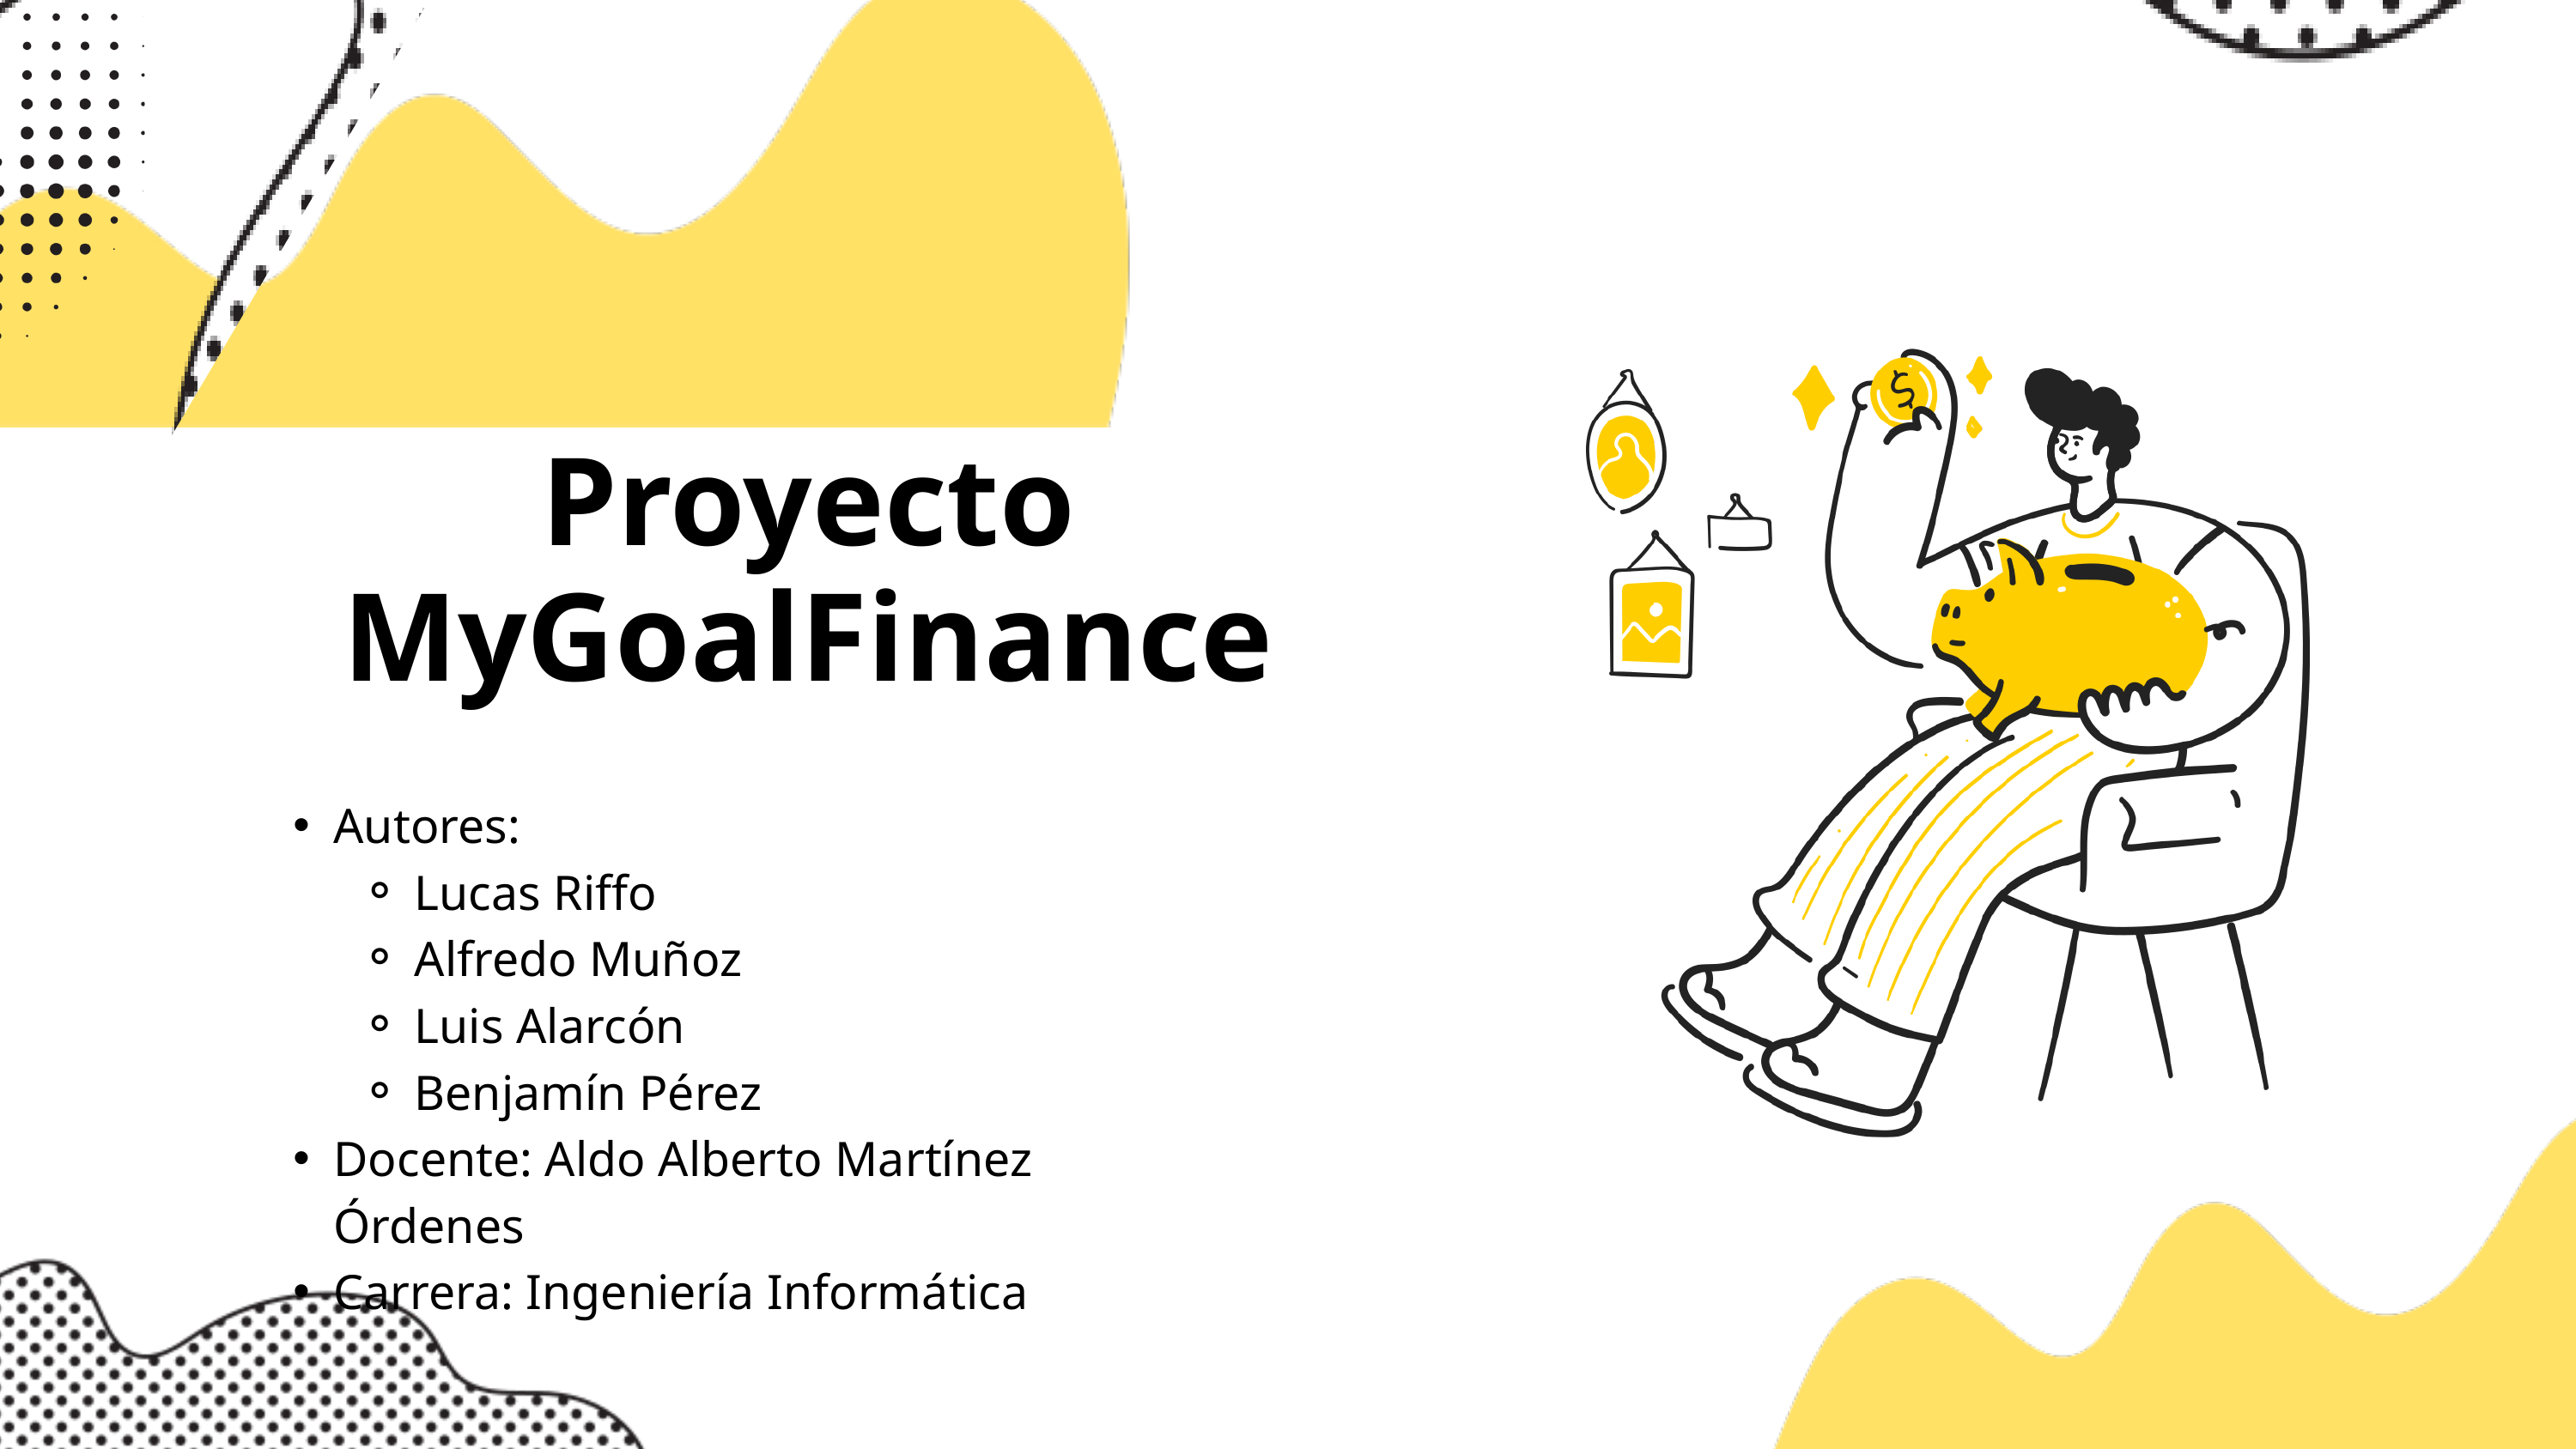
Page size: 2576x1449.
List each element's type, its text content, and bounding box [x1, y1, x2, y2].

text_box Autores: Lucas Riffo Alfredo Muñoz Luis Alarcón Benjamín Pérez Docente: Aldo Alberto Martínez Órdenes Carrera: Ingeniería Informática [252, 786, 1183, 1449]
text_box [178, 0, 1149, 427]
text_box [2022, 0, 2576, 465]
text_box [0, 1223, 252, 1449]
text_box [0, 0, 145, 394]
text_box [1767, 1102, 2576, 1449]
text_box [0, 0, 429, 540]
text_box [1584, 346, 2311, 1137]
text_box Proyecto MyGoalFinance [101, 434, 1516, 706]
